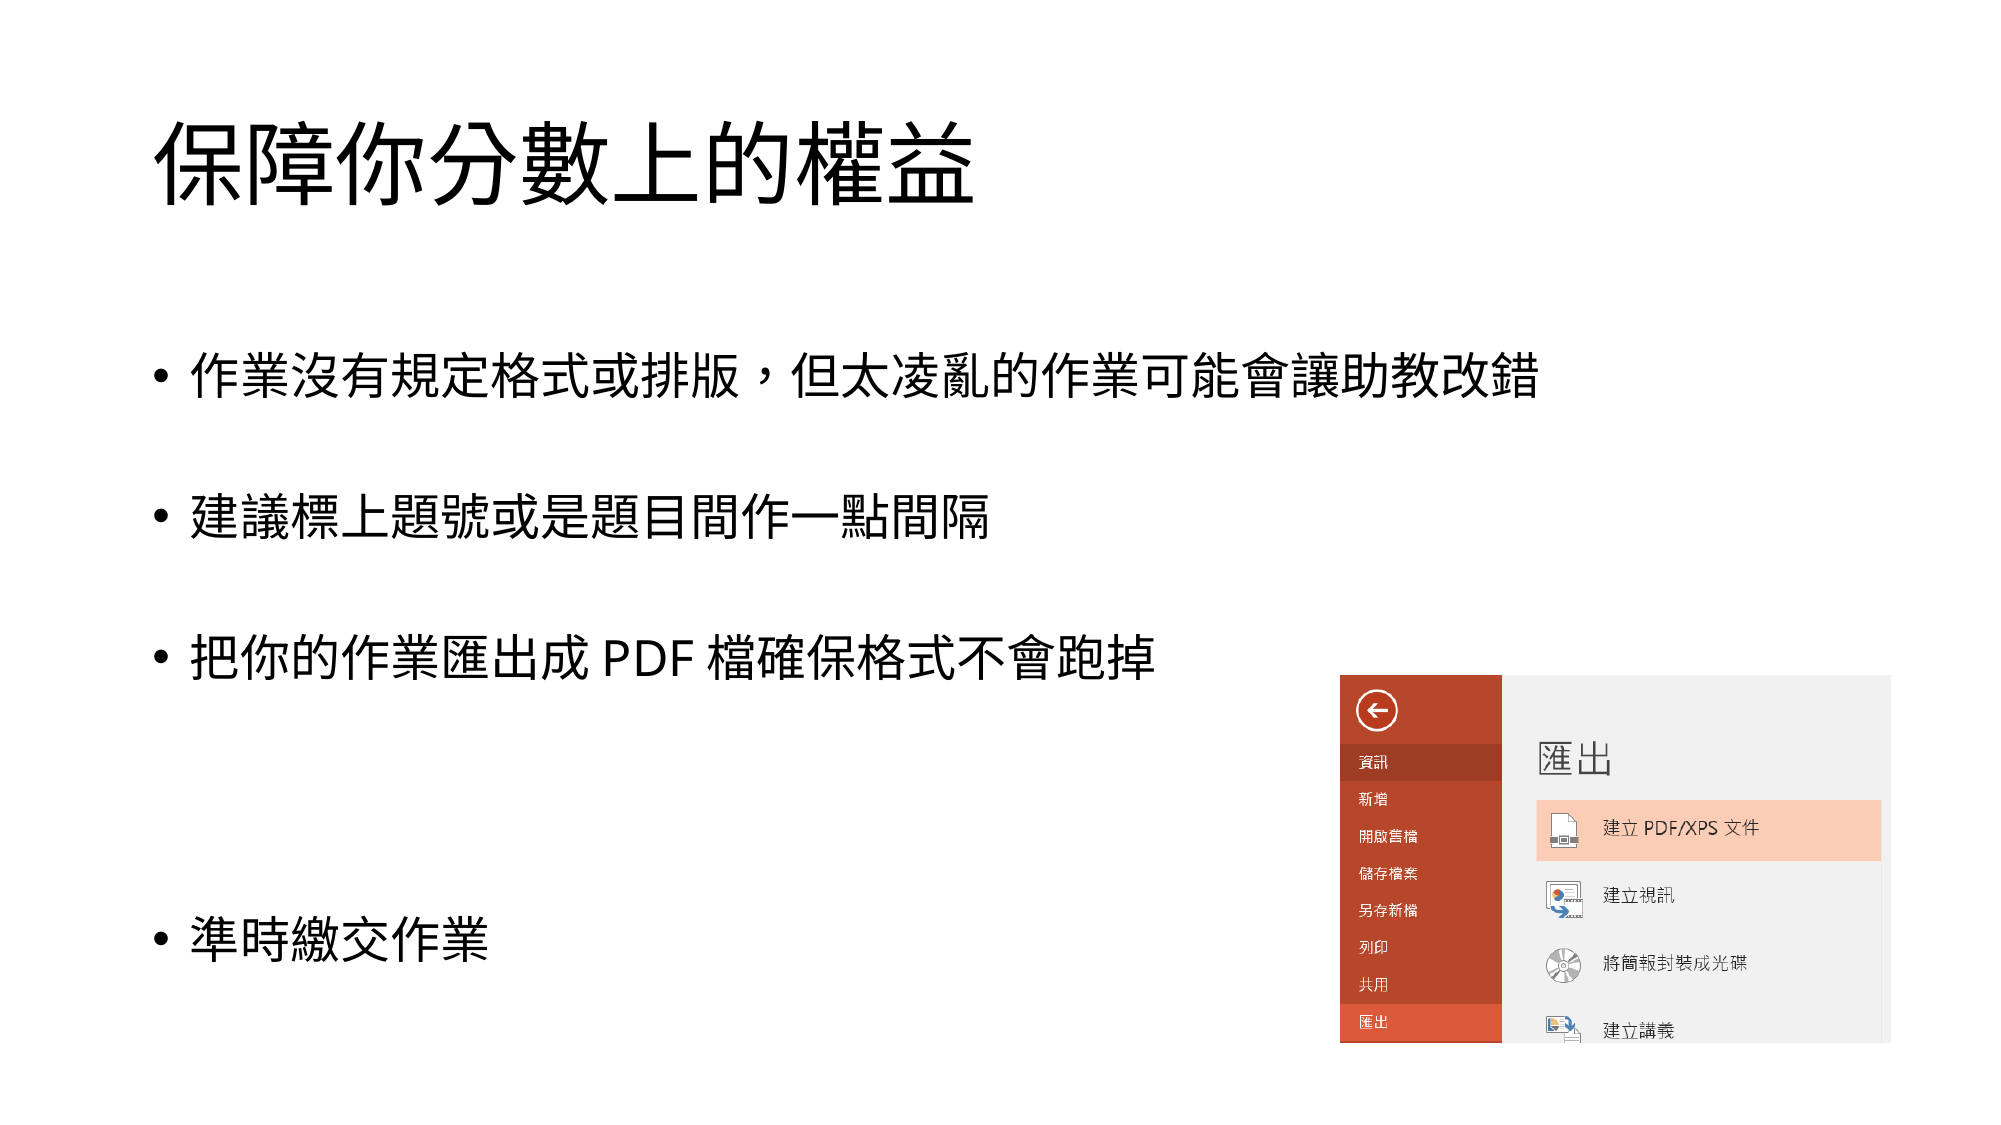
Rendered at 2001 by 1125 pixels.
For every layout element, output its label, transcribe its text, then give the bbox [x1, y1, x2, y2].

text_box 作業沒有規定格式或排版，但太凌亂的作業可能會讓助教改錯 建議標上題號或是題目間作一點間隔 把你的作業匯出成PDF檔確保格式不會跑掉 準時繳交作業 [137, 277, 1863, 1043]
picture [1339, 675, 1892, 1044]
title 保障你分數上的權益 [137, 59, 1863, 277]
